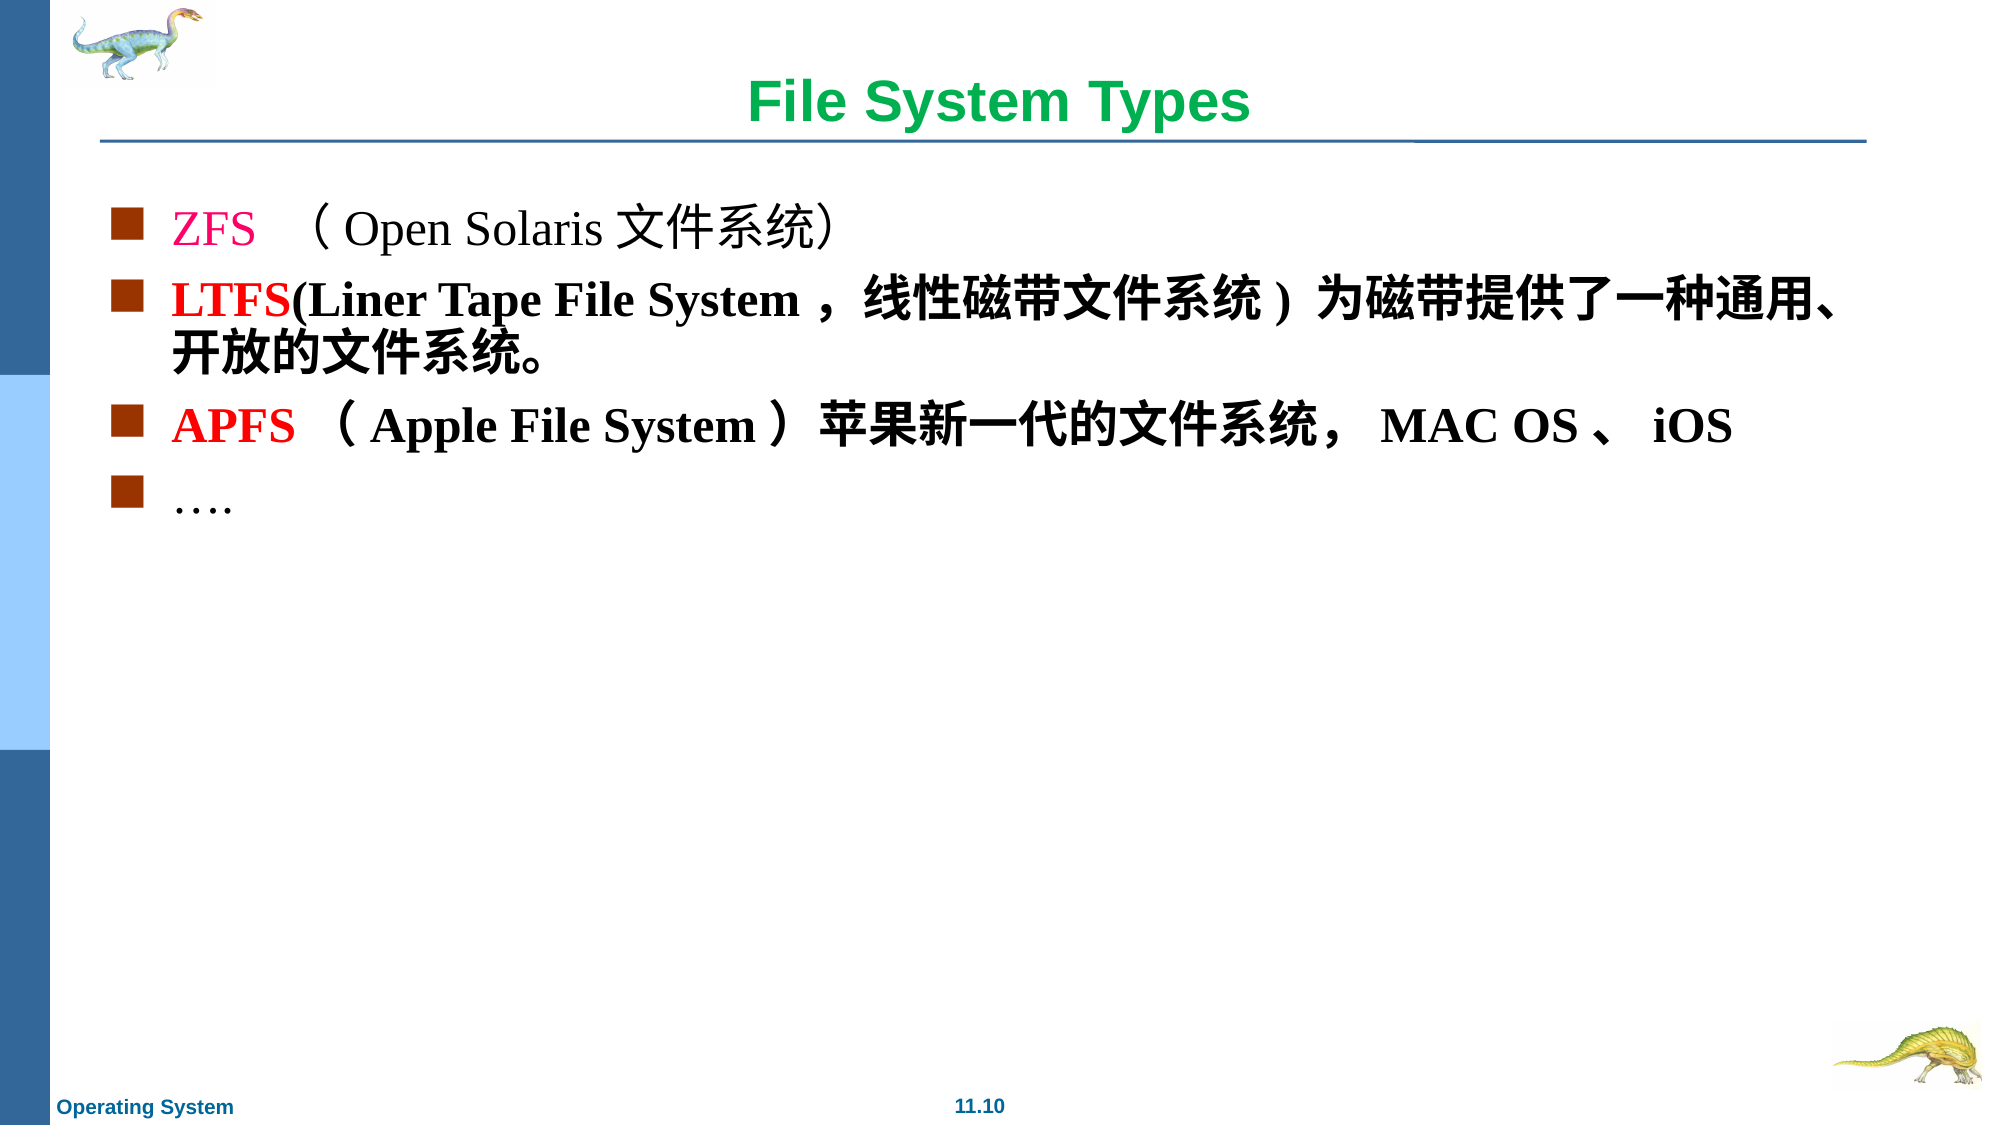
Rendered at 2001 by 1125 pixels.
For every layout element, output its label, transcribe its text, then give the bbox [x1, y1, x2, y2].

title File System Types [99, 45, 1900, 141]
picture [62, 0, 217, 88]
picture [1831, 1020, 1982, 1090]
list ZFS （Open Solaris文件系统） LTFS(Liner Tape File System，线性磁带文件系统) 为磁带提供了一种通用、开放的文件系统。 APFS（Apple File System）苹果新一代的文件系统，MAC OS、iOS …. [99, 194, 1900, 938]
